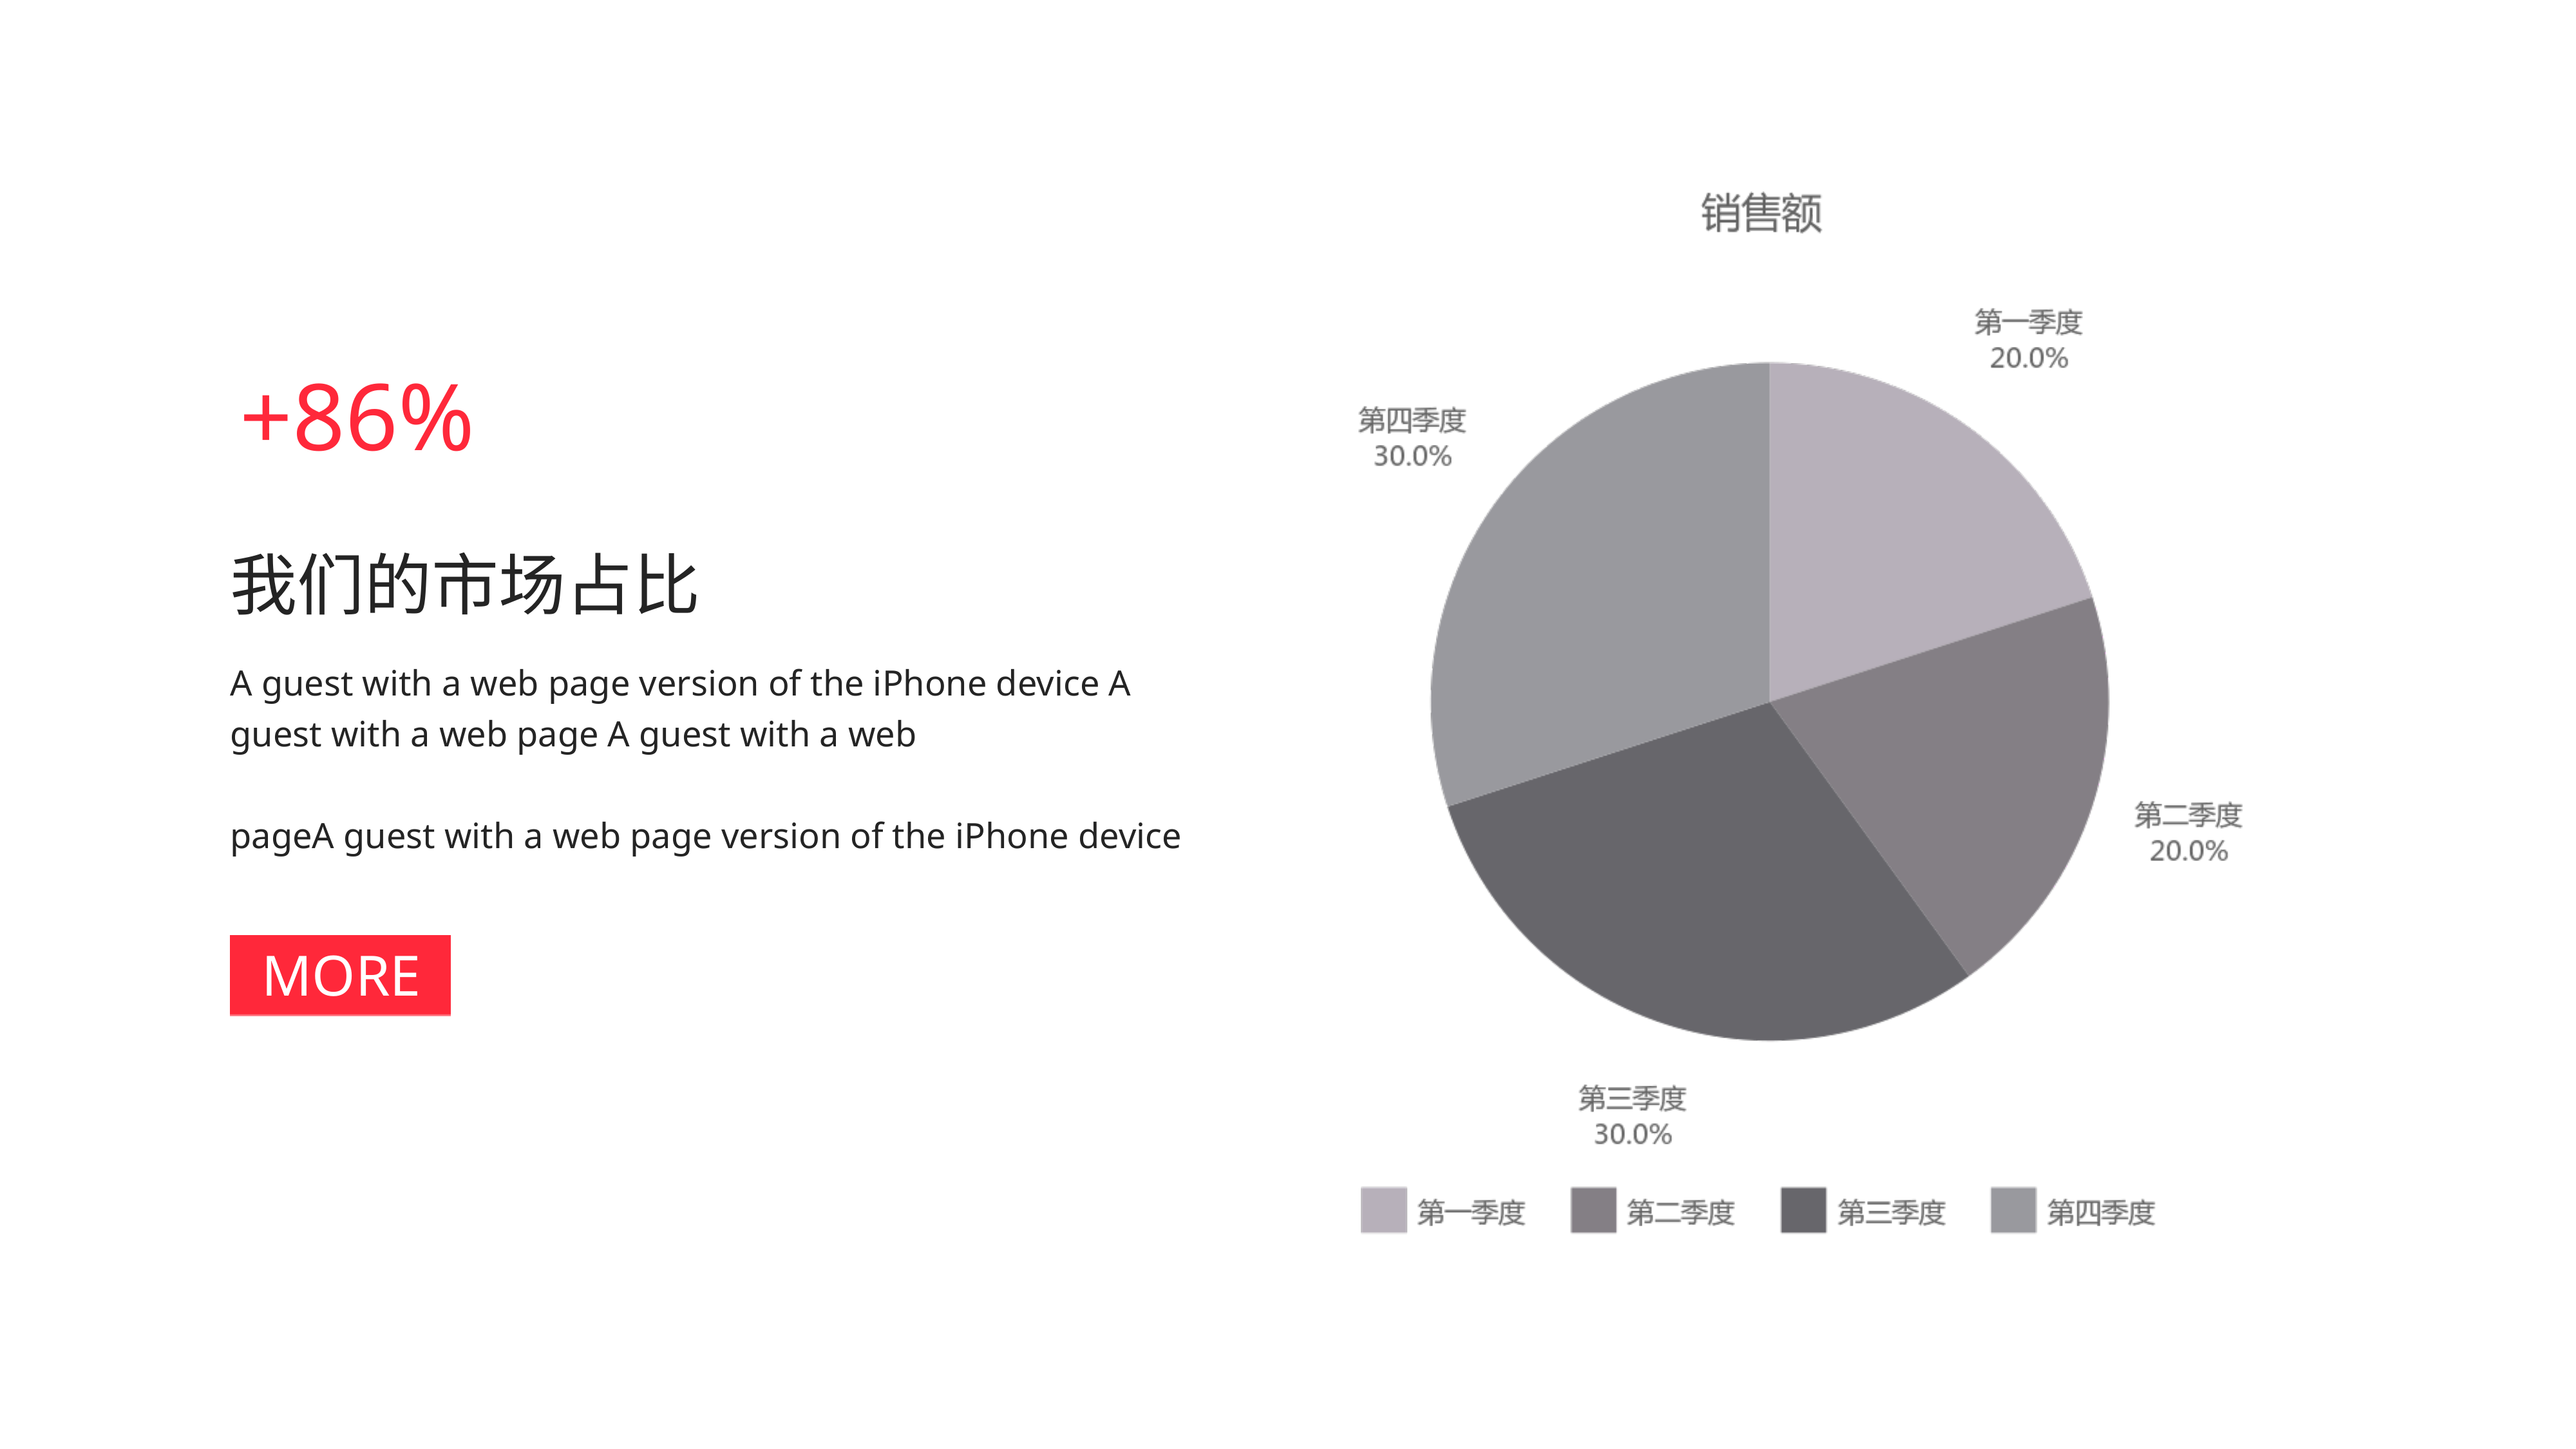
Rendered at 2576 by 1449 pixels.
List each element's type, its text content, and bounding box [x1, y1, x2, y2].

title 我们的市场占比 [230, 542, 747, 598]
picture [1217, 160, 2346, 1289]
picture [230, 935, 451, 1016]
title A guest with a web page version of the iPhone device A guest with a web page A guest with a web pageA guest with a web page version of the iPhone device [230, 652, 1213, 842]
title +86% [239, 358, 522, 430]
